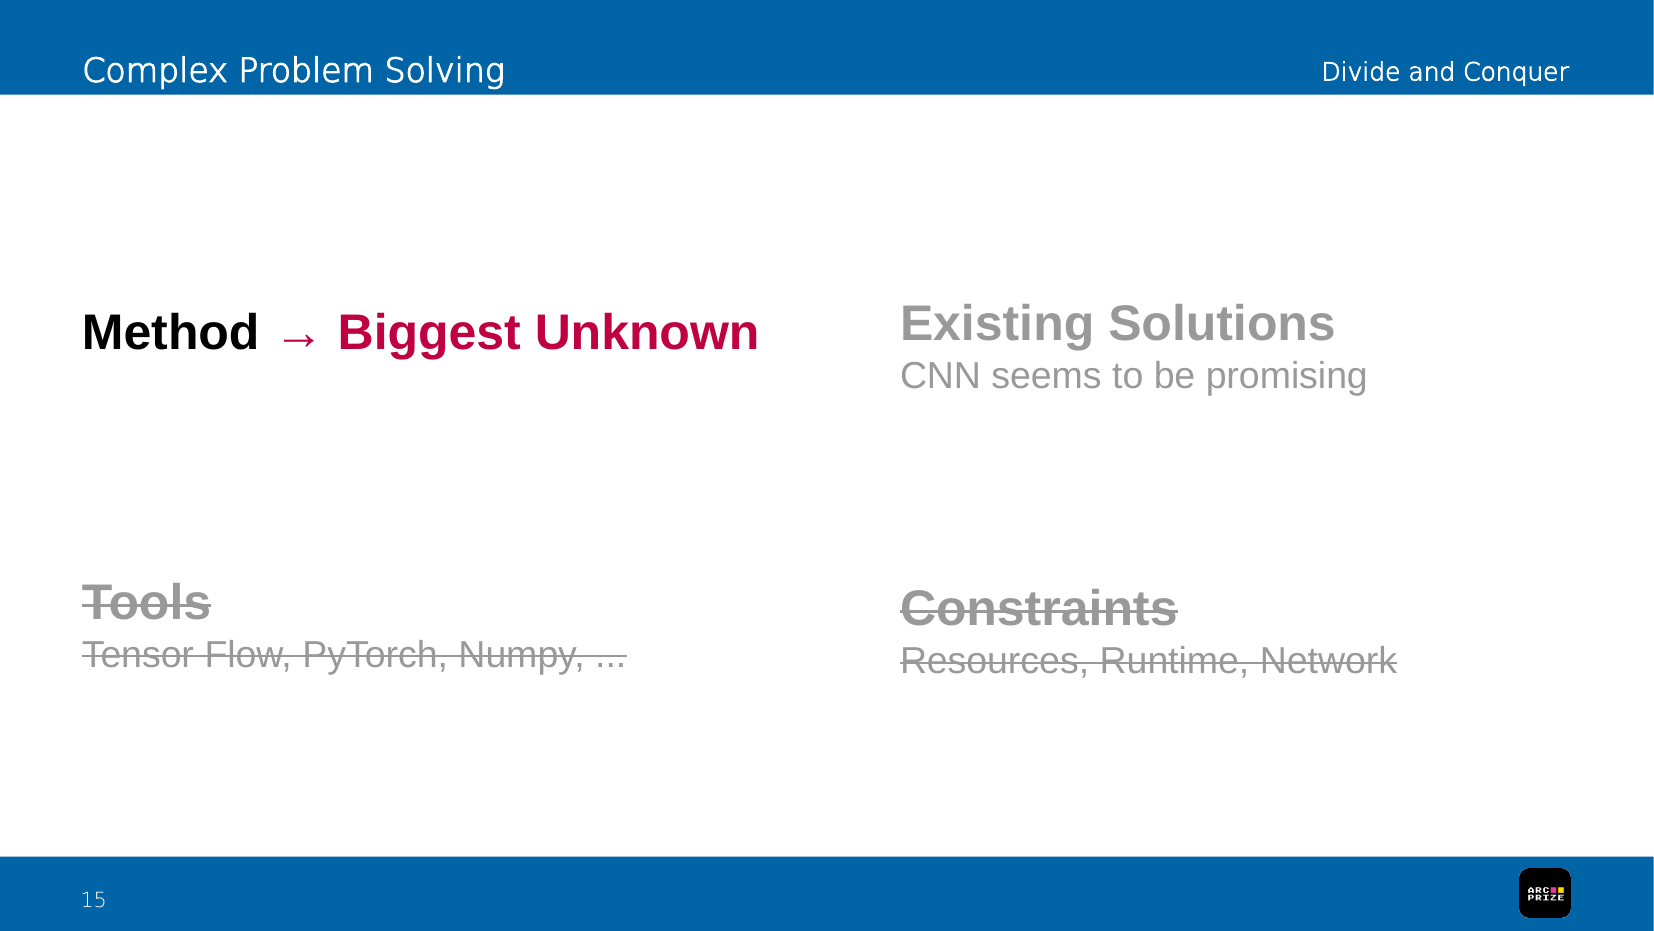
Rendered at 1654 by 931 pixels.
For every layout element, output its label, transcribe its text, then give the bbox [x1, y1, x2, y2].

text_box Existing Solutions CNN seems to be promising Constraints Resources, Runtime, Network [900, 184, 1606, 788]
slide_number 15 [80, 862, 466, 912]
footer Divide and Conquer [862, 48, 1570, 86]
picture [1519, 868, 1571, 918]
title Complex Problem Solving [82, 48, 787, 87]
text_box Method → Biggest Unknown Tools Tensor Flow, PyTorch, Numpy, ... [81, 173, 788, 802]
